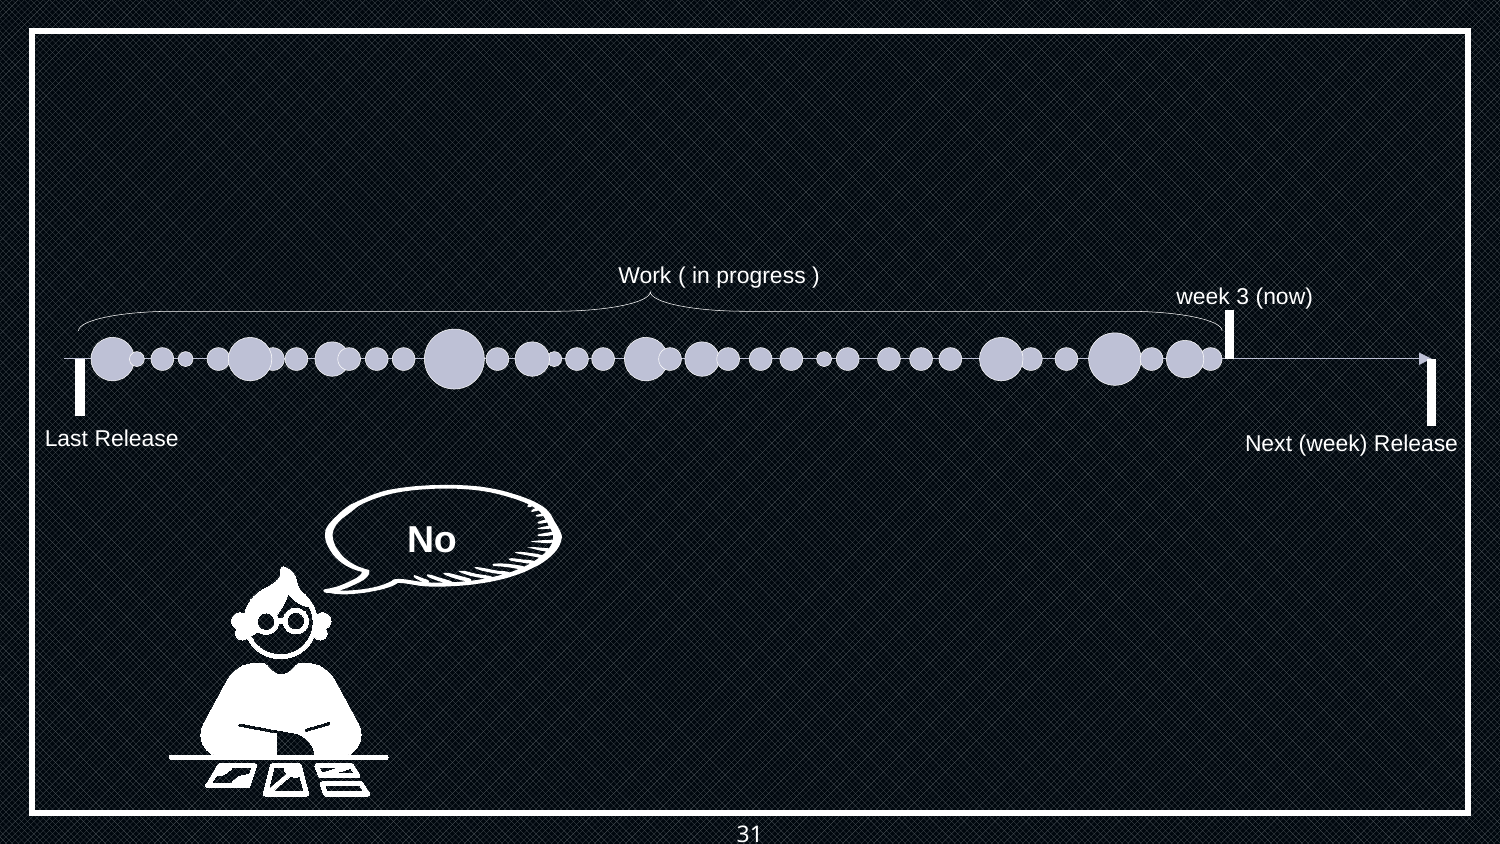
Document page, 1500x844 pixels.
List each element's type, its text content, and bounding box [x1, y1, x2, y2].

text_box [206, 366, 228, 373]
text_box [778, 345, 805, 357]
slide_number 31 [0, 804, 1500, 840]
text_box [622, 335, 666, 357]
text_box [150, 366, 174, 373]
text_box [1138, 345, 1164, 357]
text_box [313, 339, 346, 357]
text_box [127, 349, 147, 357]
text_box [423, 366, 486, 392]
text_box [168, 566, 389, 797]
text_box [1086, 331, 1142, 357]
text_box [658, 366, 682, 373]
text_box [149, 345, 176, 357]
text_box [749, 366, 773, 373]
text_box [89, 366, 135, 383]
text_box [323, 484, 563, 595]
text_box [422, 331, 486, 357]
text_box Work ( in progress ) [603, 252, 836, 295]
text_box [550, 349, 563, 357]
text_box [176, 349, 195, 357]
text_box [390, 345, 417, 357]
text_box [89, 335, 135, 357]
text_box [365, 366, 389, 373]
text_box [591, 366, 615, 373]
text_box [1054, 366, 1078, 373]
text_box [514, 366, 551, 379]
text_box [1164, 338, 1206, 357]
text_box [814, 349, 834, 357]
text_box [875, 345, 903, 357]
text_box week 3 (now) [1161, 274, 1329, 317]
text_box [1203, 366, 1223, 373]
text_box [271, 366, 285, 373]
text_box [1203, 345, 1224, 357]
text_box [314, 366, 346, 379]
text_box [363, 345, 390, 357]
text_box [563, 345, 591, 357]
text_box [513, 339, 552, 357]
text_box [834, 345, 861, 357]
text_box [836, 366, 860, 373]
text_box [227, 366, 273, 383]
text_box [716, 366, 740, 373]
text_box [485, 366, 509, 373]
text_box [392, 366, 416, 373]
text_box Next (week) Release [1230, 421, 1474, 464]
text_box [337, 366, 361, 373]
text_box [1165, 366, 1205, 380]
text_box [590, 345, 617, 357]
text_box [205, 345, 228, 357]
text_box [335, 345, 363, 357]
text_box [978, 366, 1025, 383]
text_box [656, 345, 683, 357]
text_box [1087, 366, 1142, 388]
text_box [684, 366, 719, 379]
text_box [977, 335, 1025, 357]
text_box [1140, 366, 1164, 373]
text_box [937, 345, 964, 357]
text_box [76, 295, 1225, 332]
text_box [285, 345, 310, 357]
text_box [623, 366, 666, 383]
text_box [877, 366, 901, 373]
text_box [285, 366, 308, 373]
text_box Last Release [30, 416, 194, 459]
text_box [270, 345, 287, 357]
text_box [1023, 366, 1043, 373]
text_box [779, 366, 803, 373]
text_box [683, 339, 719, 357]
text_box [714, 345, 742, 357]
text_box [938, 366, 962, 373]
text_box [226, 335, 274, 357]
text_box [484, 345, 511, 357]
text_box [1023, 345, 1045, 357]
text_box [1053, 345, 1080, 357]
text_box [907, 345, 935, 357]
text_box [565, 366, 589, 373]
text_box [747, 345, 774, 357]
text_box [909, 366, 933, 373]
